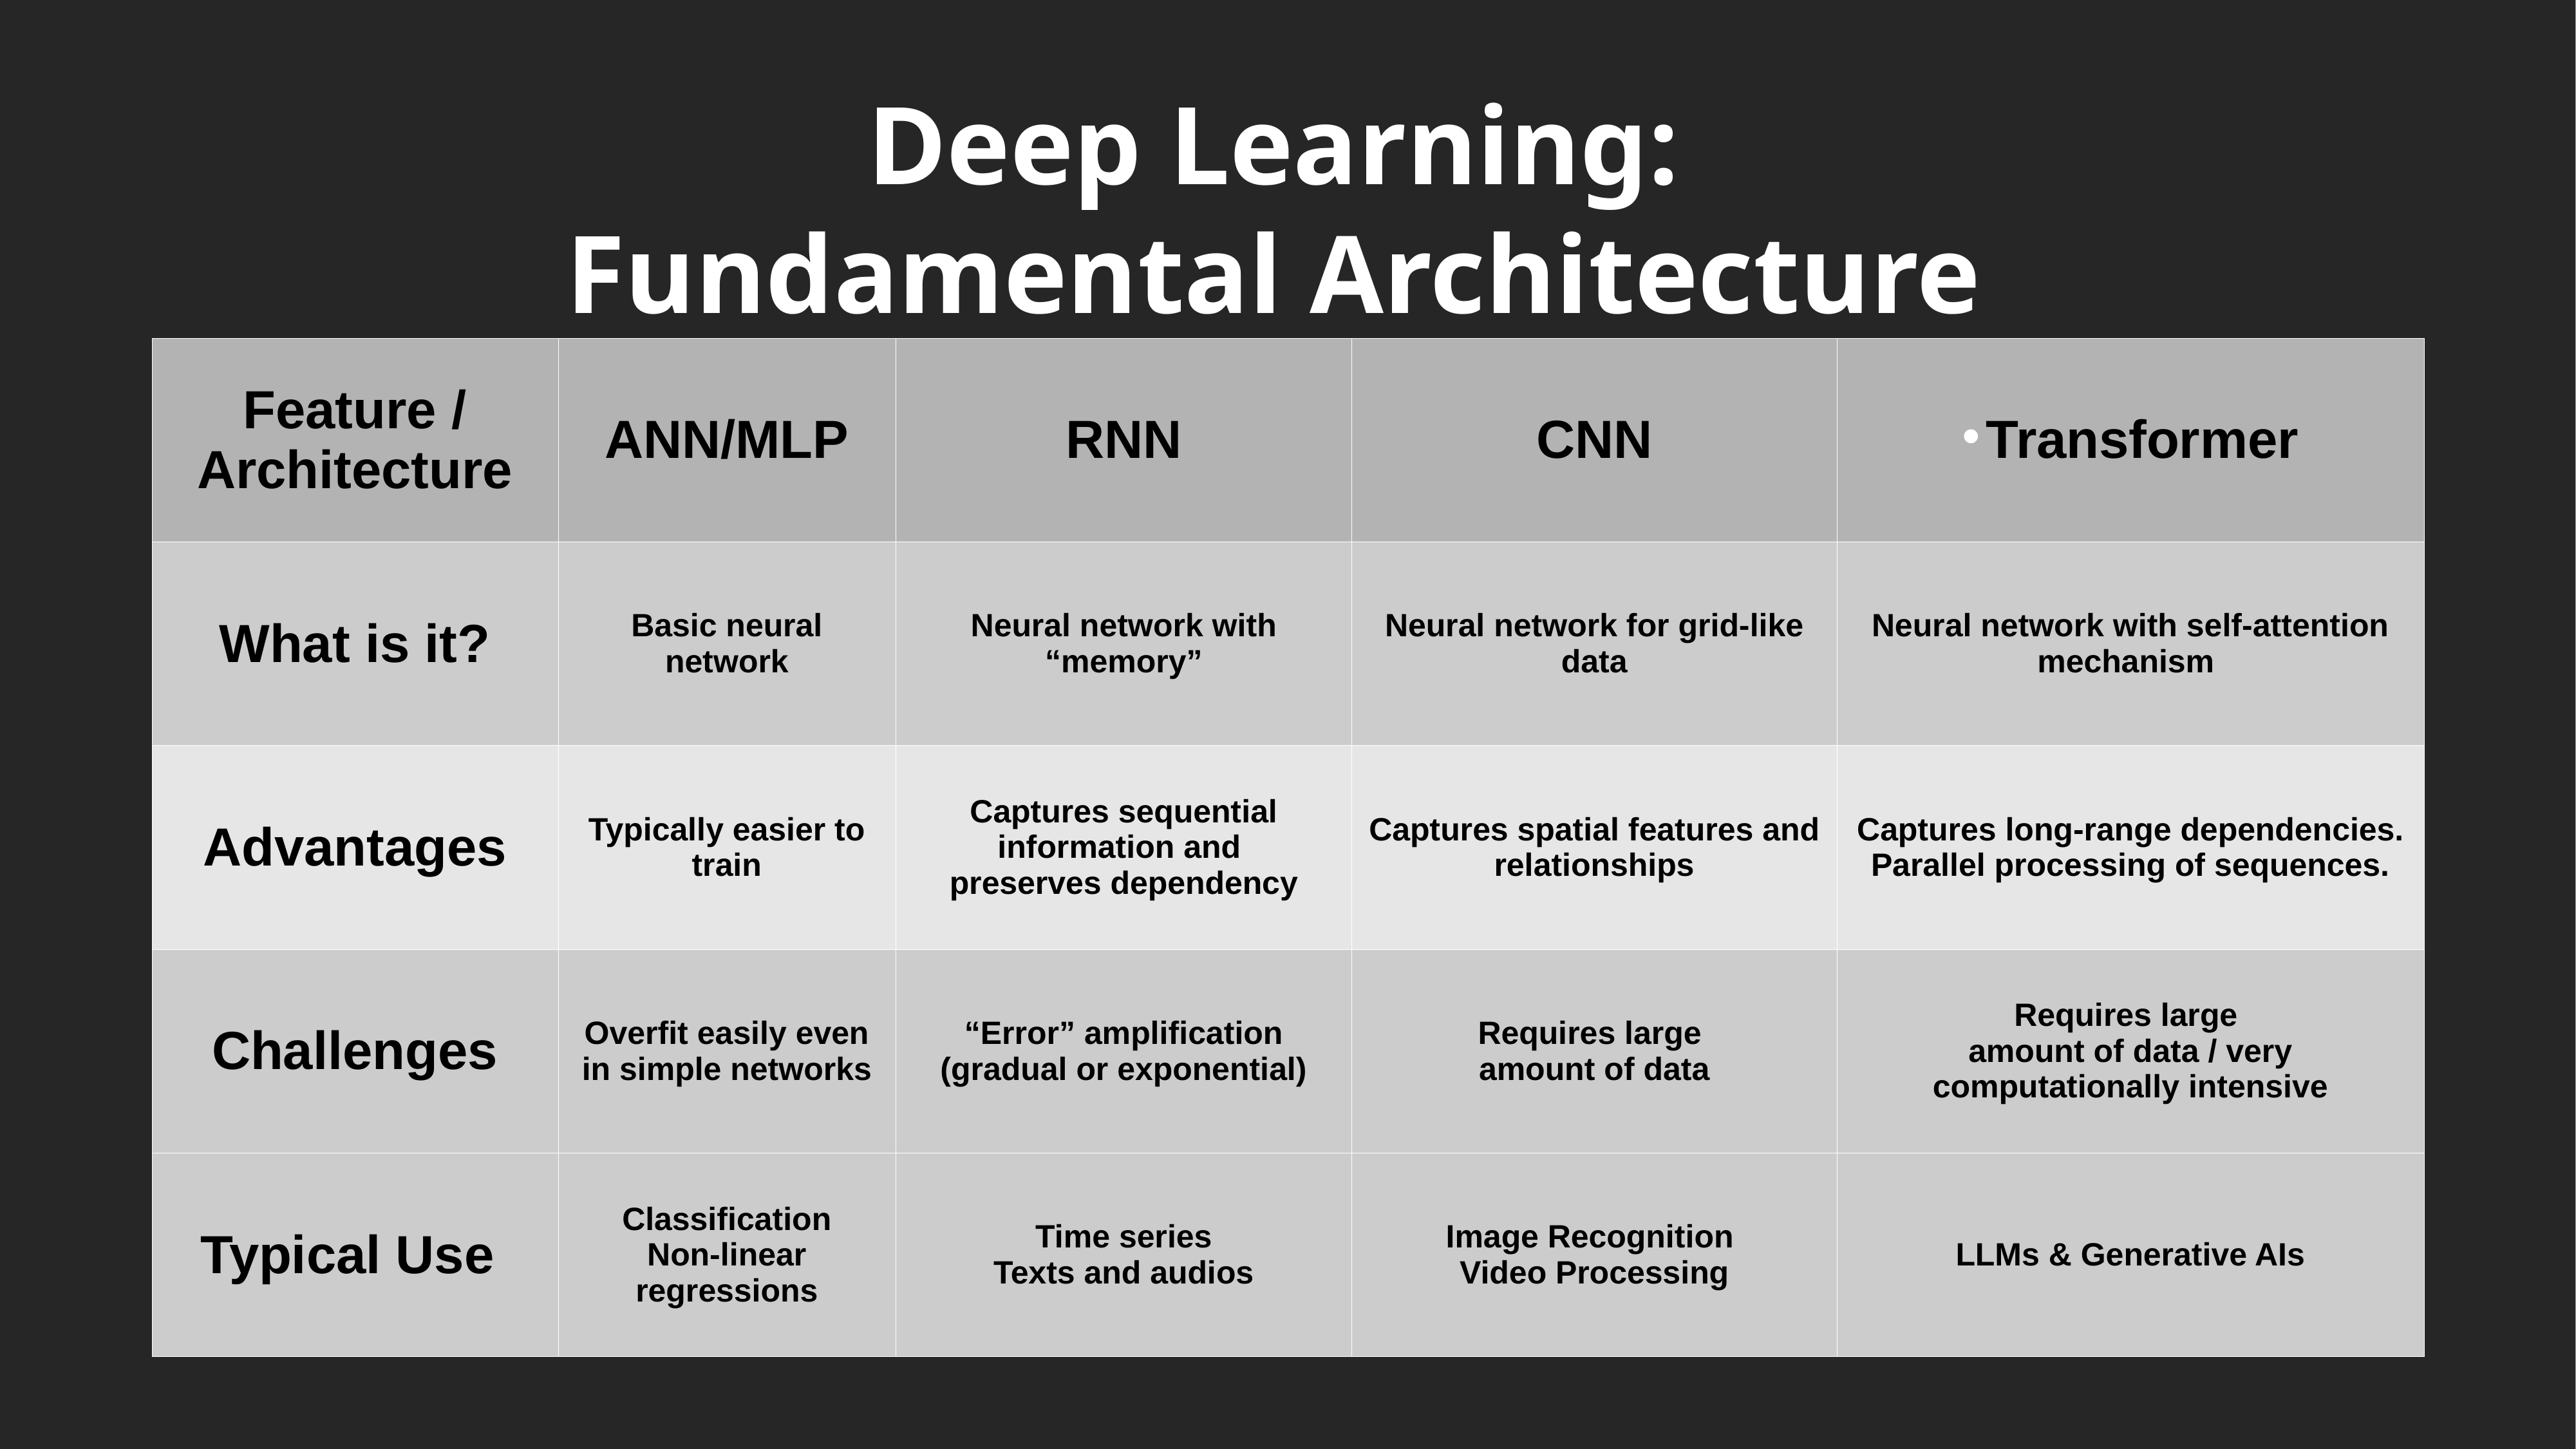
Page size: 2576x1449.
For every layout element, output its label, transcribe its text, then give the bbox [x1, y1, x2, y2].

table_header Transformer [1838, 339, 2424, 542]
table_cell Neural network with “memory” [896, 542, 1351, 745]
table_cell LLMs & Generative AIs [1838, 1153, 2424, 1356]
table_cell Neural network for grid-like data [1352, 542, 1837, 745]
table_cell Requires large amount of data [1352, 950, 1837, 1153]
table_cell Captures long-range dependencies. Parallel processing of sequences. [1838, 746, 2424, 949]
table_cell Requires large amount of data / very computationally intensive [1838, 950, 2424, 1153]
table_cell Typical Use [153, 1153, 558, 1356]
table_header Feature / Architecture [153, 339, 558, 542]
table_cell Classification Non-linear regressions [559, 1153, 896, 1356]
table_cell Neural network with self-attention mechanism [1838, 542, 2424, 745]
table_cell Typically easier to train [559, 746, 896, 949]
table_cell Basic neural network [559, 542, 896, 745]
table_header RNN [896, 339, 1351, 542]
table_cell Time series Texts and audios [896, 1153, 1351, 1356]
title Deep Learning: Fundamental Architecture [129, 72, 2447, 314]
table_cell “Error” amplification (gradual or exponential) [896, 950, 1351, 1153]
table_cell Advantages [153, 746, 558, 949]
table_header CNN [1352, 339, 1837, 542]
table_header ANN/MLP [559, 339, 896, 542]
table_cell Overfit easily even in simple networks [559, 950, 896, 1153]
table_cell Image Recognition Video Processing [1352, 1153, 1837, 1356]
table_cell What is it? [153, 542, 558, 745]
table_cell Captures spatial features and relationships [1352, 746, 1837, 949]
table_cell Captures sequential information and preserves dependency [896, 746, 1351, 949]
table_cell Challenges [153, 950, 558, 1153]
